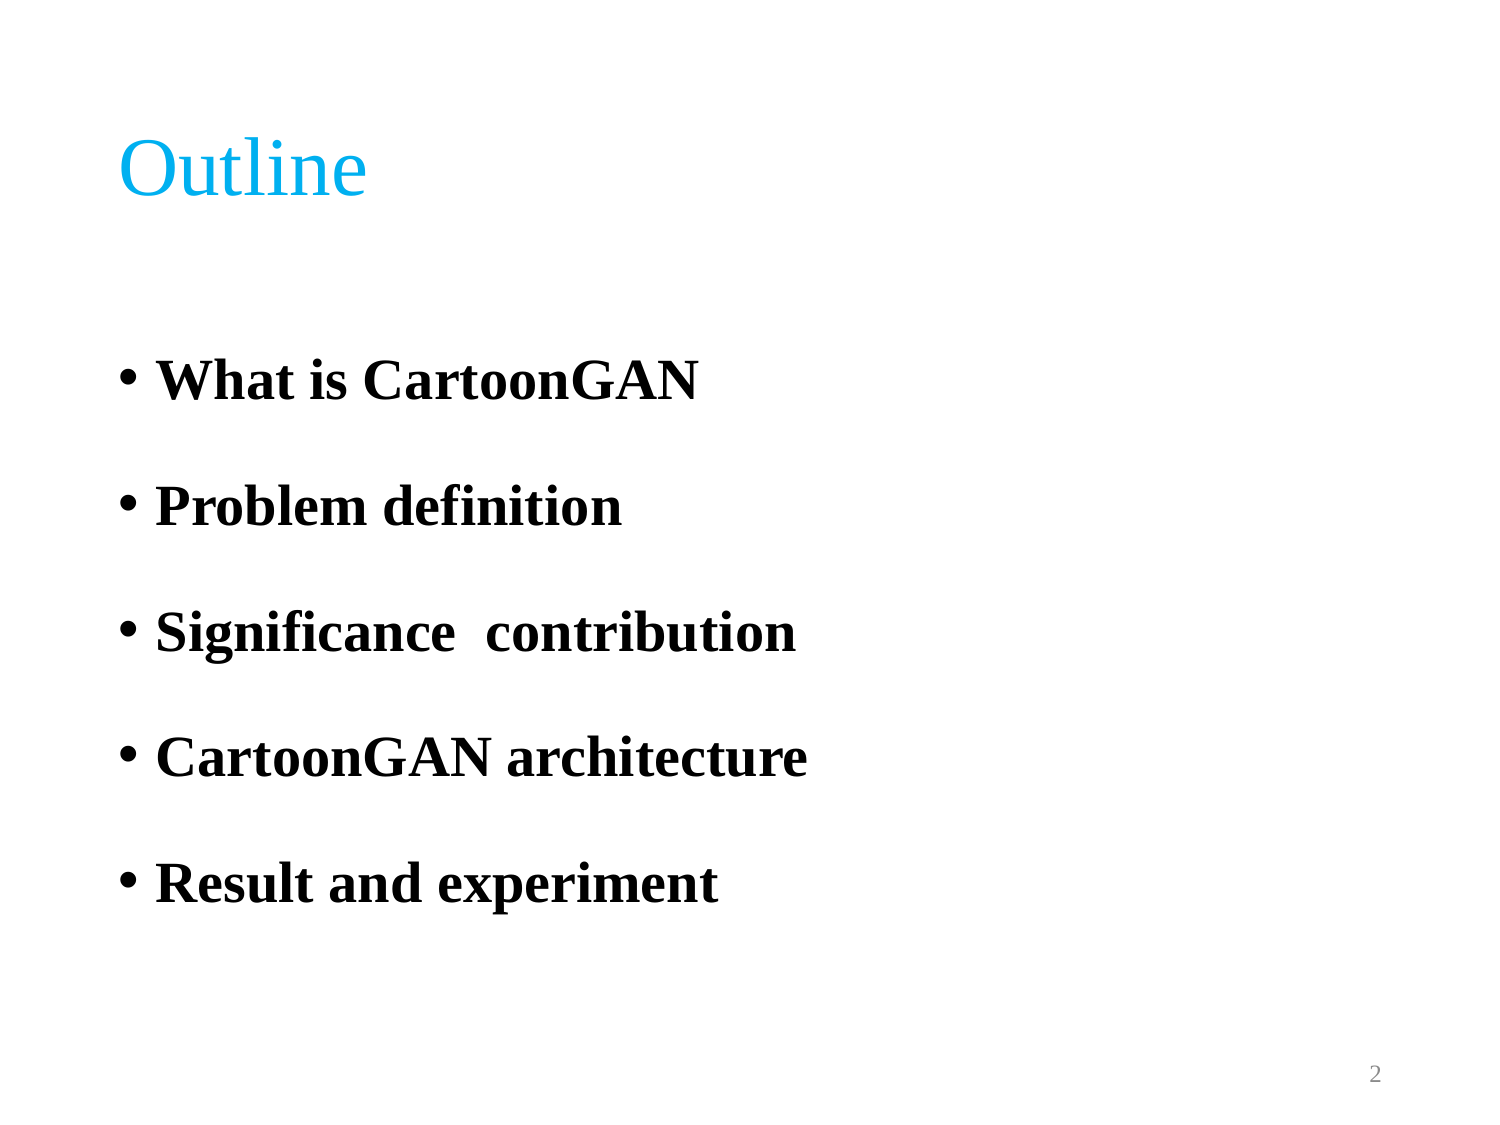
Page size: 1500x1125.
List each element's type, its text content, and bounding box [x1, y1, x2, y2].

list What is CartoonGAN Problem definition Significance contribution CartoonGAN architecture Result and experiment [103, 299, 1397, 1014]
title Outline [103, 59, 1397, 278]
slide_number 2 [1059, 1042, 1397, 1103]
